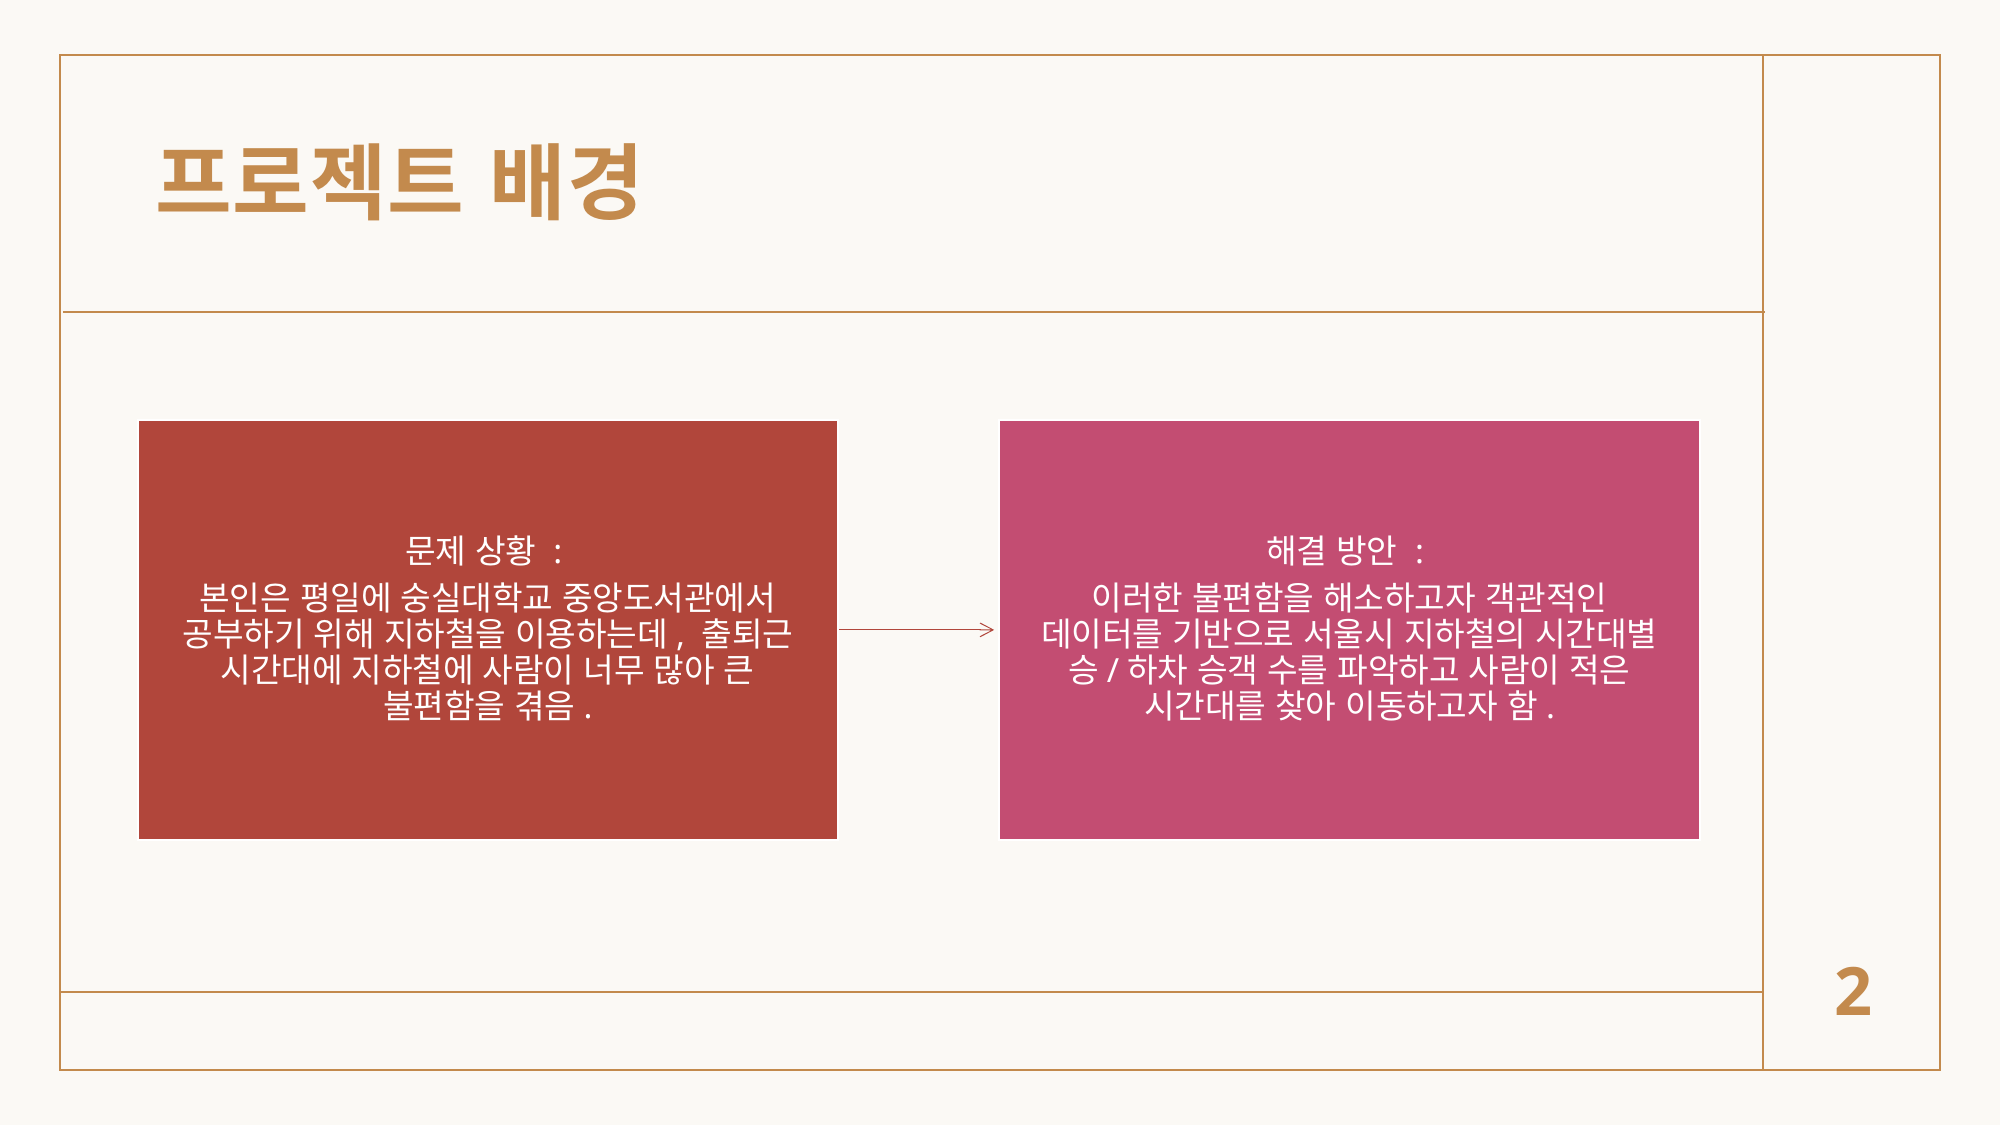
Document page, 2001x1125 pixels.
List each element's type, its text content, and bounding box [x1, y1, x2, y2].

slide_number 2 [1775, 930, 1932, 1055]
title 프로젝트 배경 [137, 96, 1679, 275]
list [137, 345, 1701, 914]
